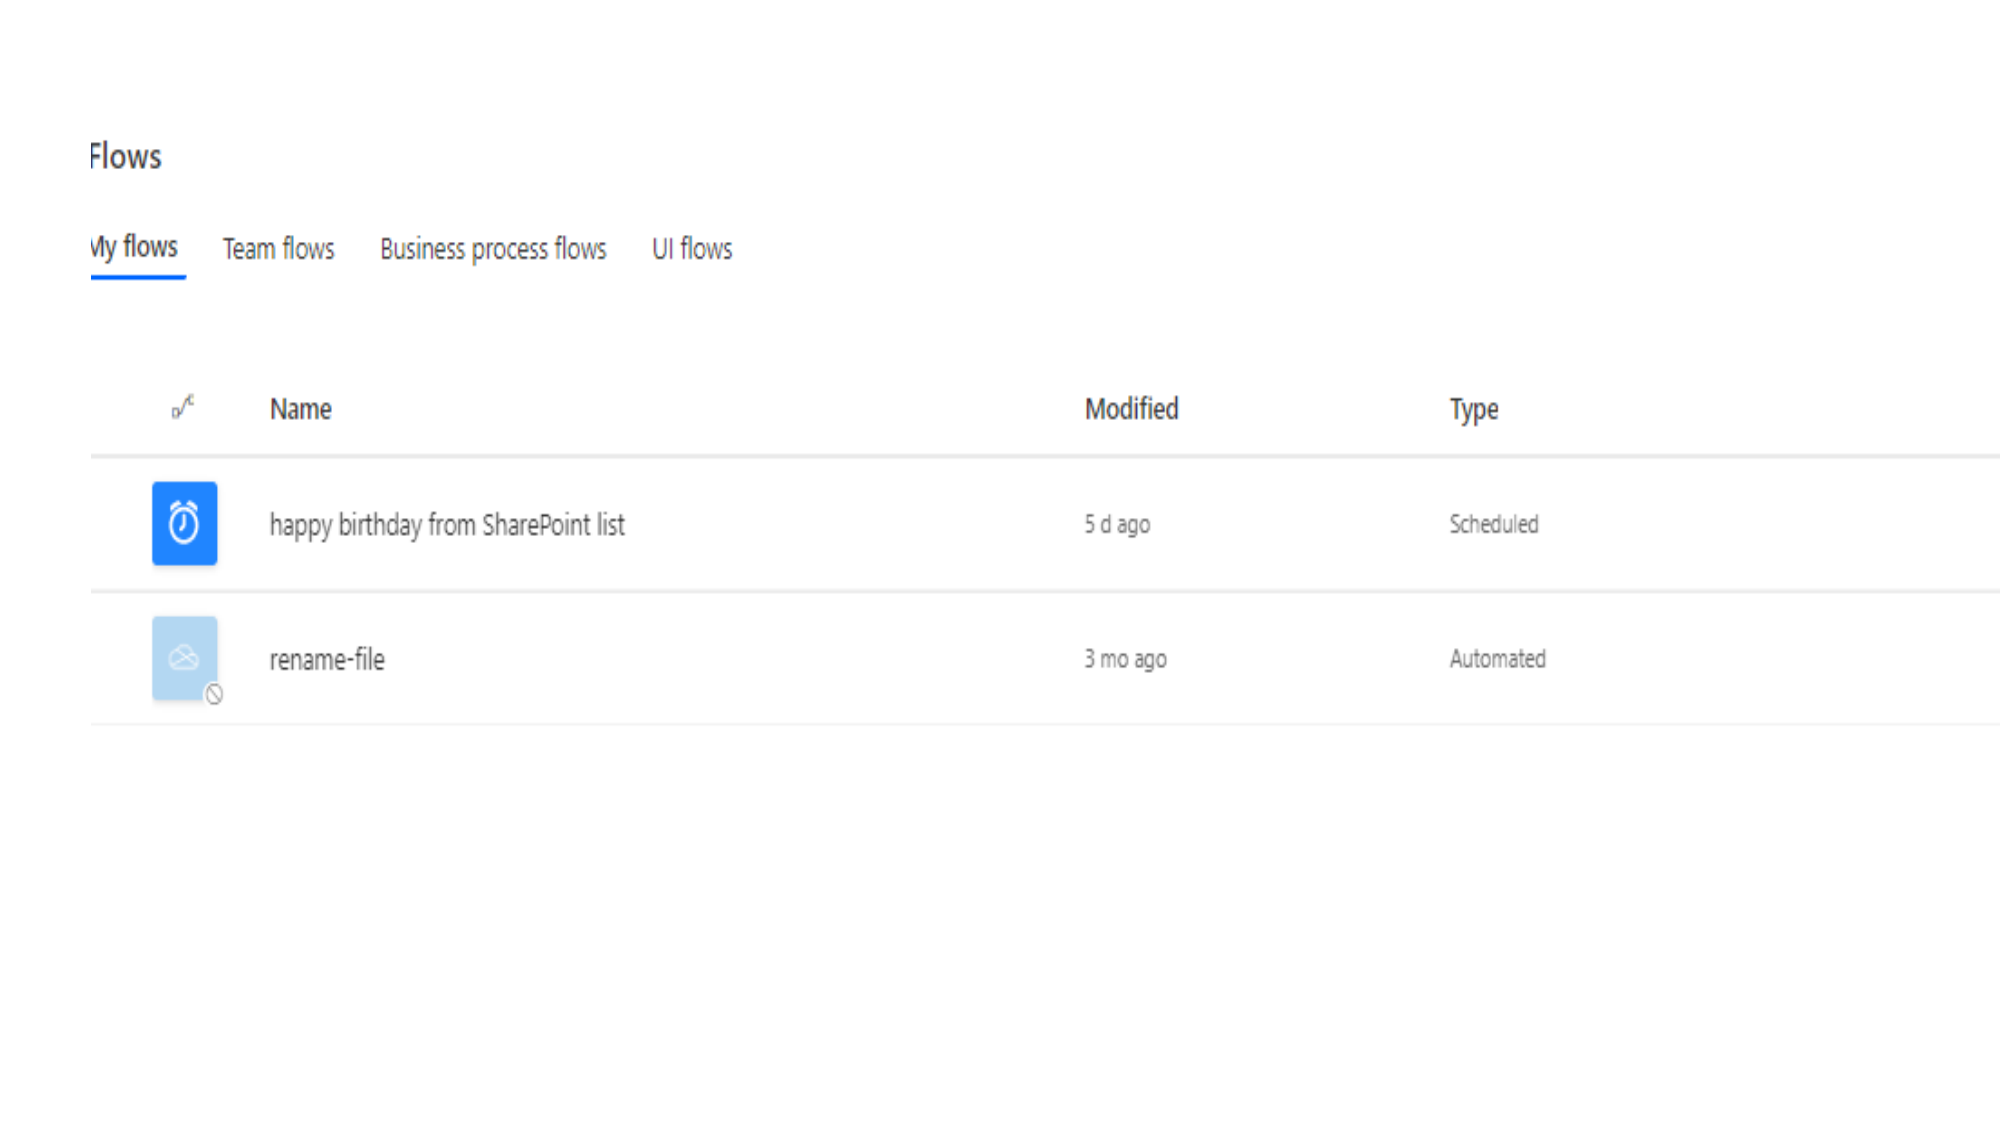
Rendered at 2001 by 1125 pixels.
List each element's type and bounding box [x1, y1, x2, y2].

picture [91, 111, 2000, 1014]
